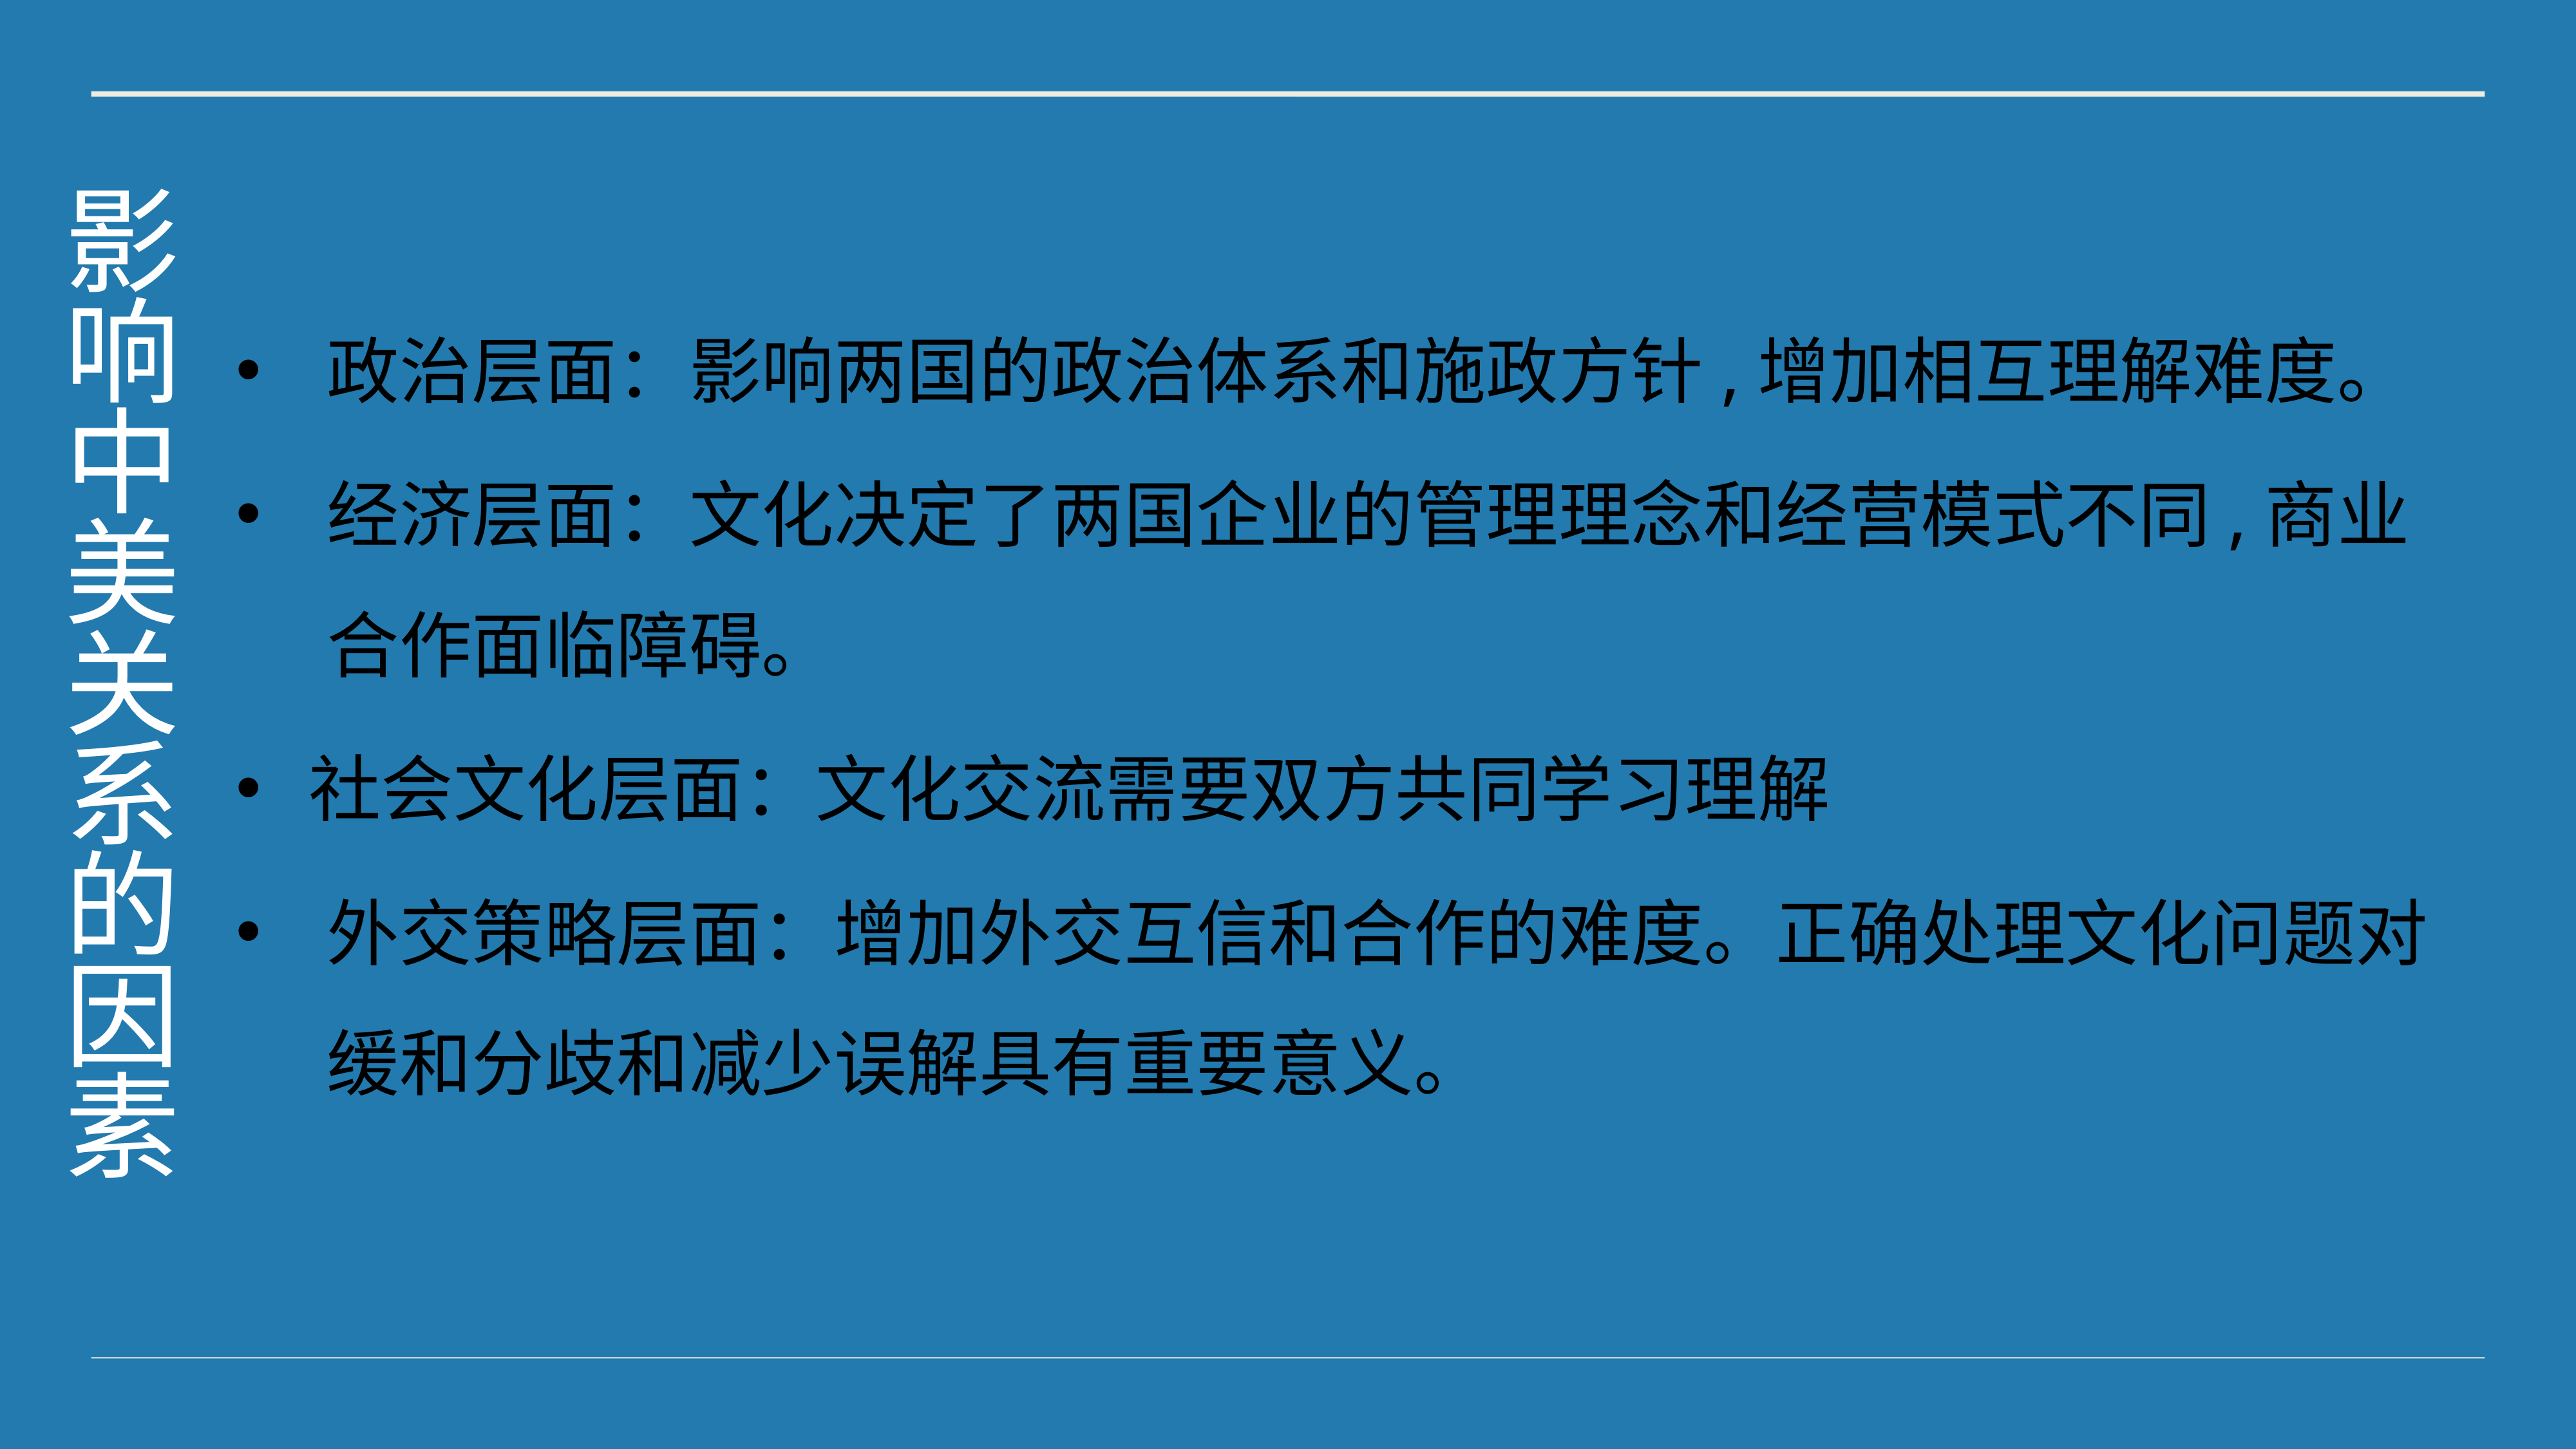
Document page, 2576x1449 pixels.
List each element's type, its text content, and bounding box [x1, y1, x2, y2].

title 影响中美关系的因素 [59, 110, 233, 1276]
text_box 政治层面：影响两国的政治体系和施政方针,增加相互理解难度。 经济层面：文化决定了两国企业的管理理念和经营模式不同,商业合作面临障碍。 社会文化层面：文化交流需要双方共同学习理解 外交策略层面：增加外交互信和合作的难度。正确处理文化问题对缓和分歧和减少误解具有重要意义。 [231, 276, 2476, 1110]
